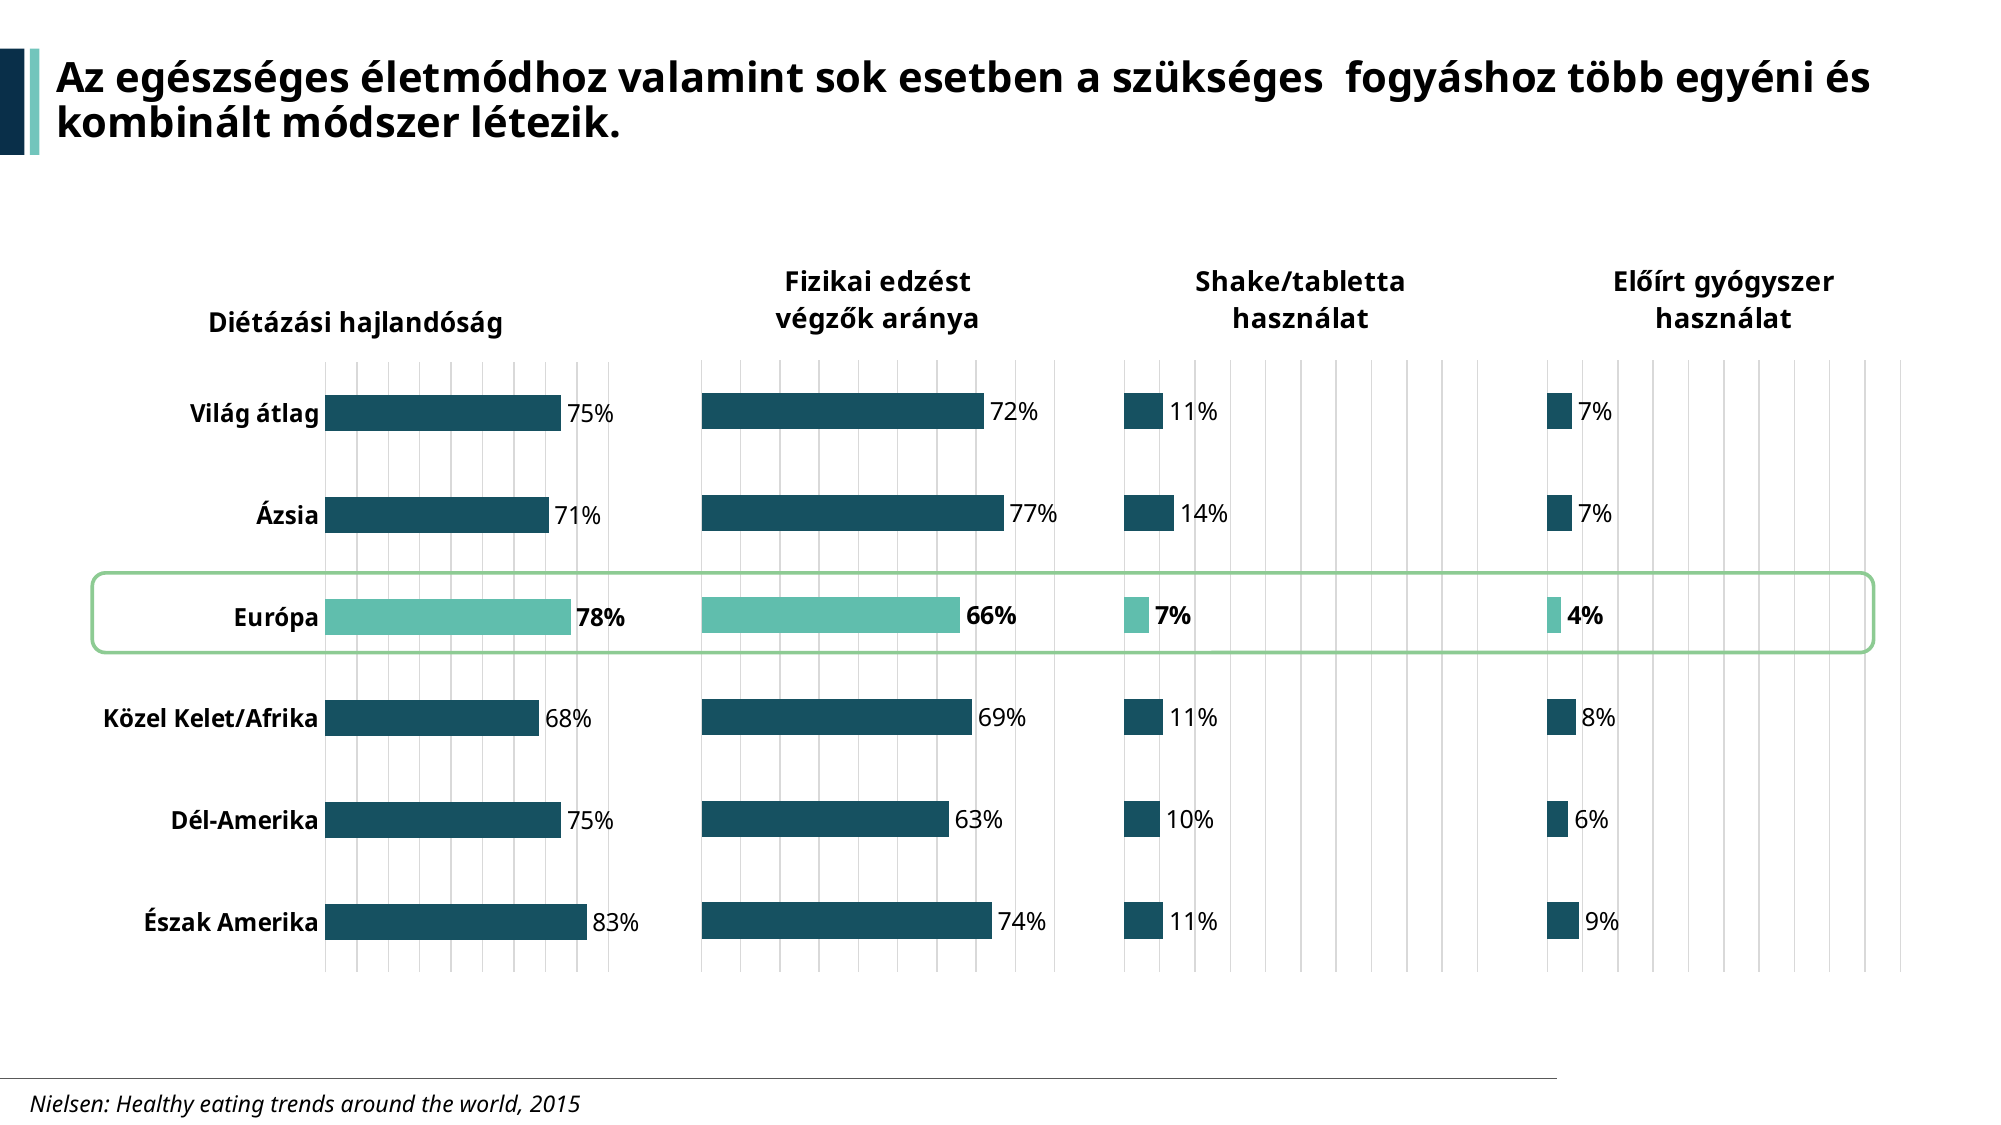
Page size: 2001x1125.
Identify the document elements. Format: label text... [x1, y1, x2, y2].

title Az egészséges életmódhoz valamint sok esetben a szükséges fogyáshoz több egyéni és kombinált módszer létezik. [41, 48, 1958, 155]
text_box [92, 230, 1908, 987]
text_box Nielsen: Healthy eating trends around the world, 2015 [14, 1082, 1147, 1125]
